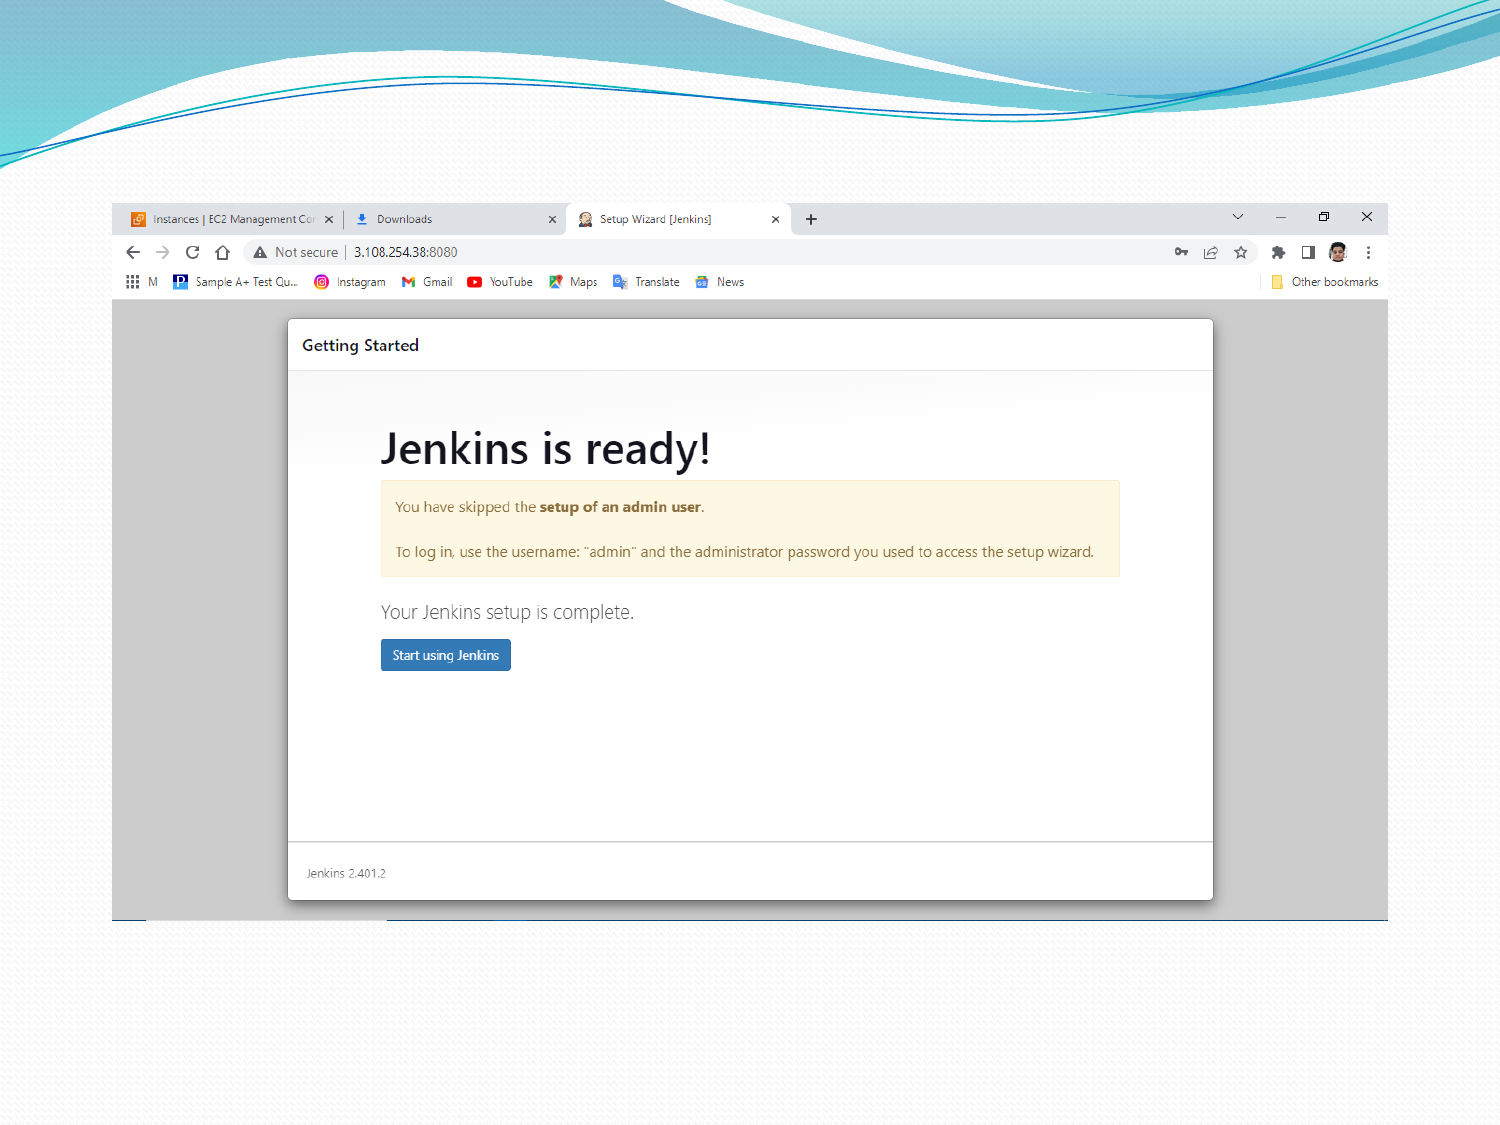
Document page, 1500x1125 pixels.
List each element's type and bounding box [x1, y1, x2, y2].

picture [112, 203, 1388, 921]
